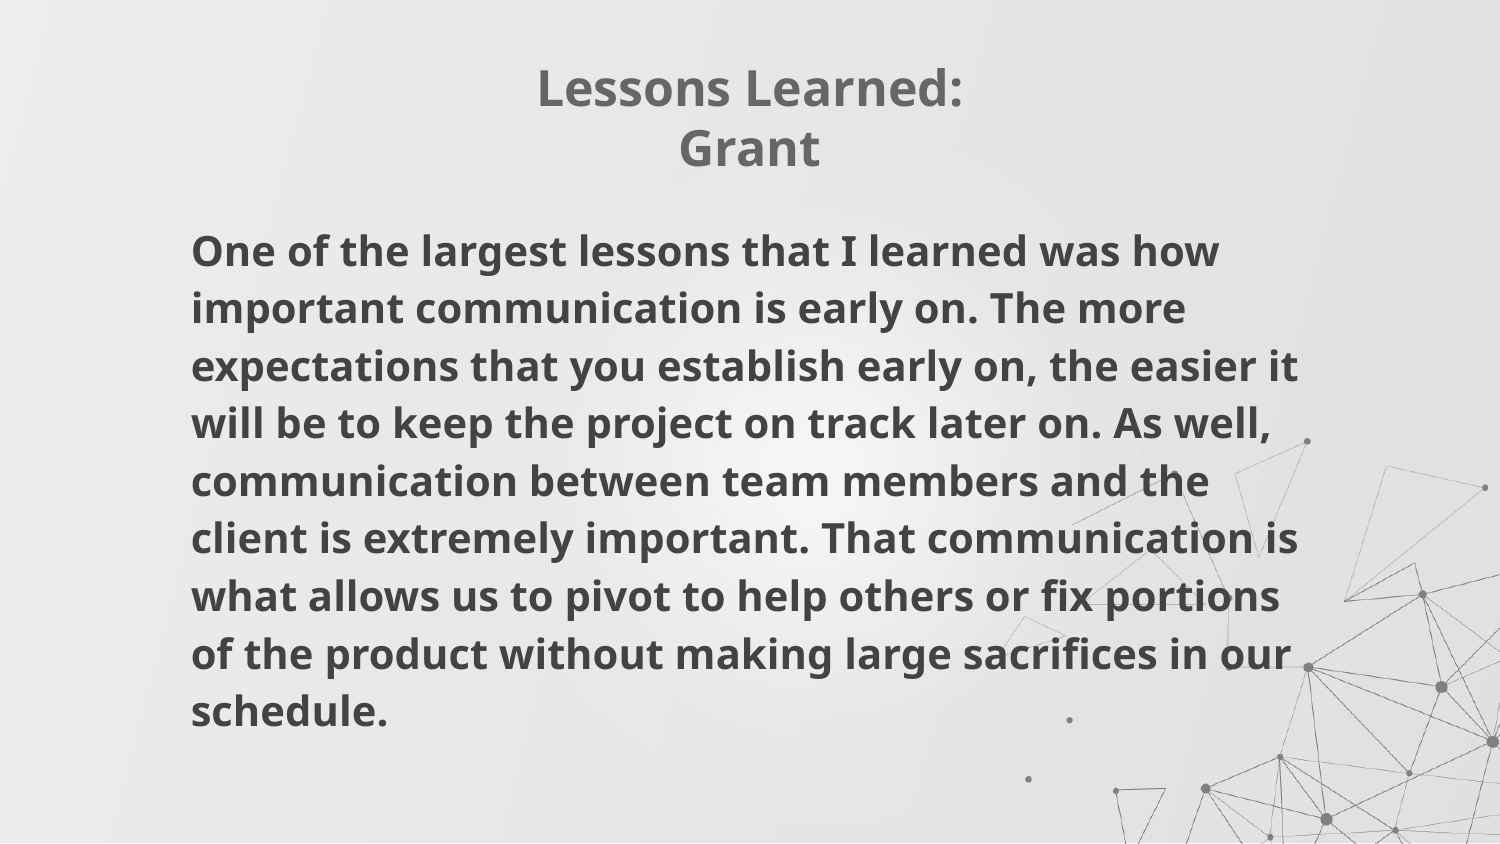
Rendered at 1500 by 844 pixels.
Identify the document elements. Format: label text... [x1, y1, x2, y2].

title Lessons Learned: Grant [511, 41, 989, 179]
text_box One of the largest lessons that I learned was how important communication is early on. The more expectations that you establish early on, the easier it will be to keep the project on track later on. As well, communication between team members and the client is extremely important. That communication is what allows us to pivot to help others or fix portions of the product without making large sacrifices in our schedule. [175, 202, 1325, 652]
picture [0, 0, 1500, 844]
